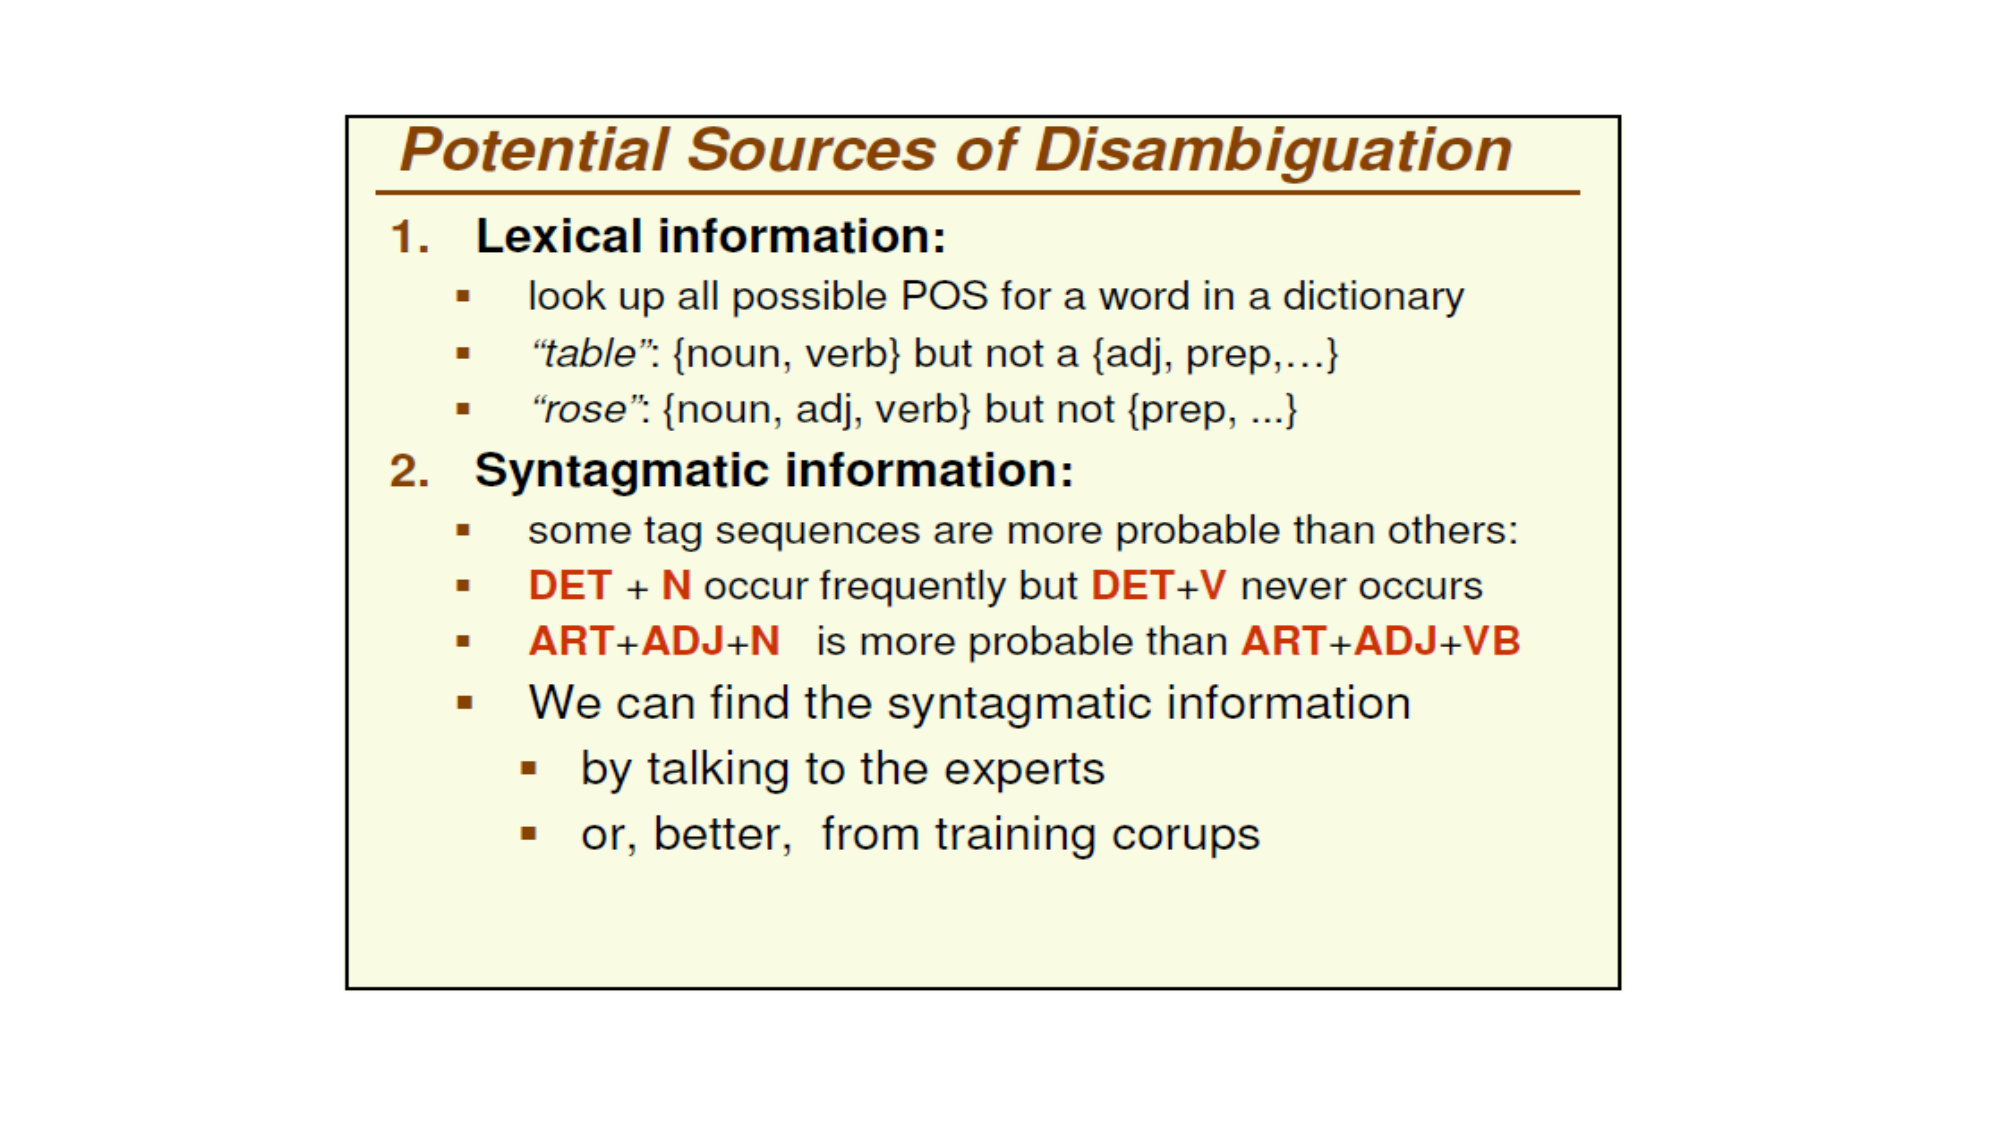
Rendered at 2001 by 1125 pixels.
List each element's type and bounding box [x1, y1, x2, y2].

picture [265, 71, 1731, 1061]
